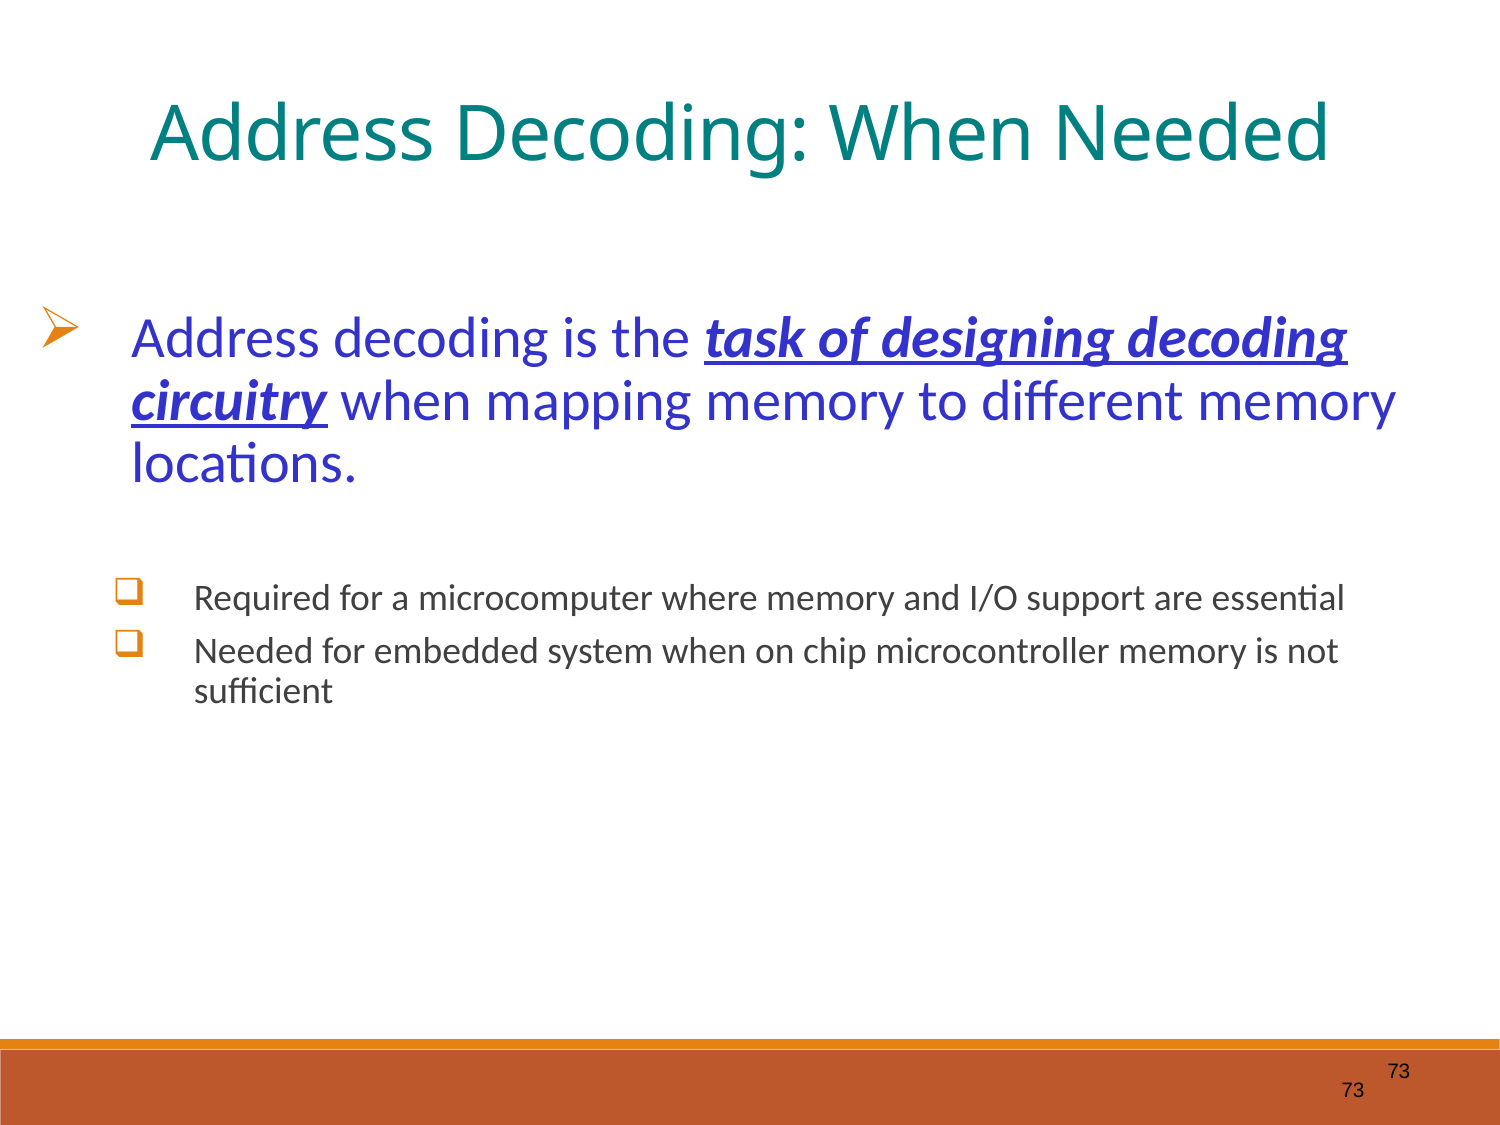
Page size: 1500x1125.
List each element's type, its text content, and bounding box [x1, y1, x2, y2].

text_box 73 [1149, 1050, 1425, 1100]
title Address Decoding: When Needed [135, 47, 1373, 184]
list Address decoding is the task of designing decoding circuitry when mapping memory to different memory locations. Required for a microcomputer where memory and I/O support are essential Needed for embedded system when on chip microcontroller memory is not sufficient [37, 200, 1463, 1013]
slide_number 73 [1218, 1059, 1380, 1120]
